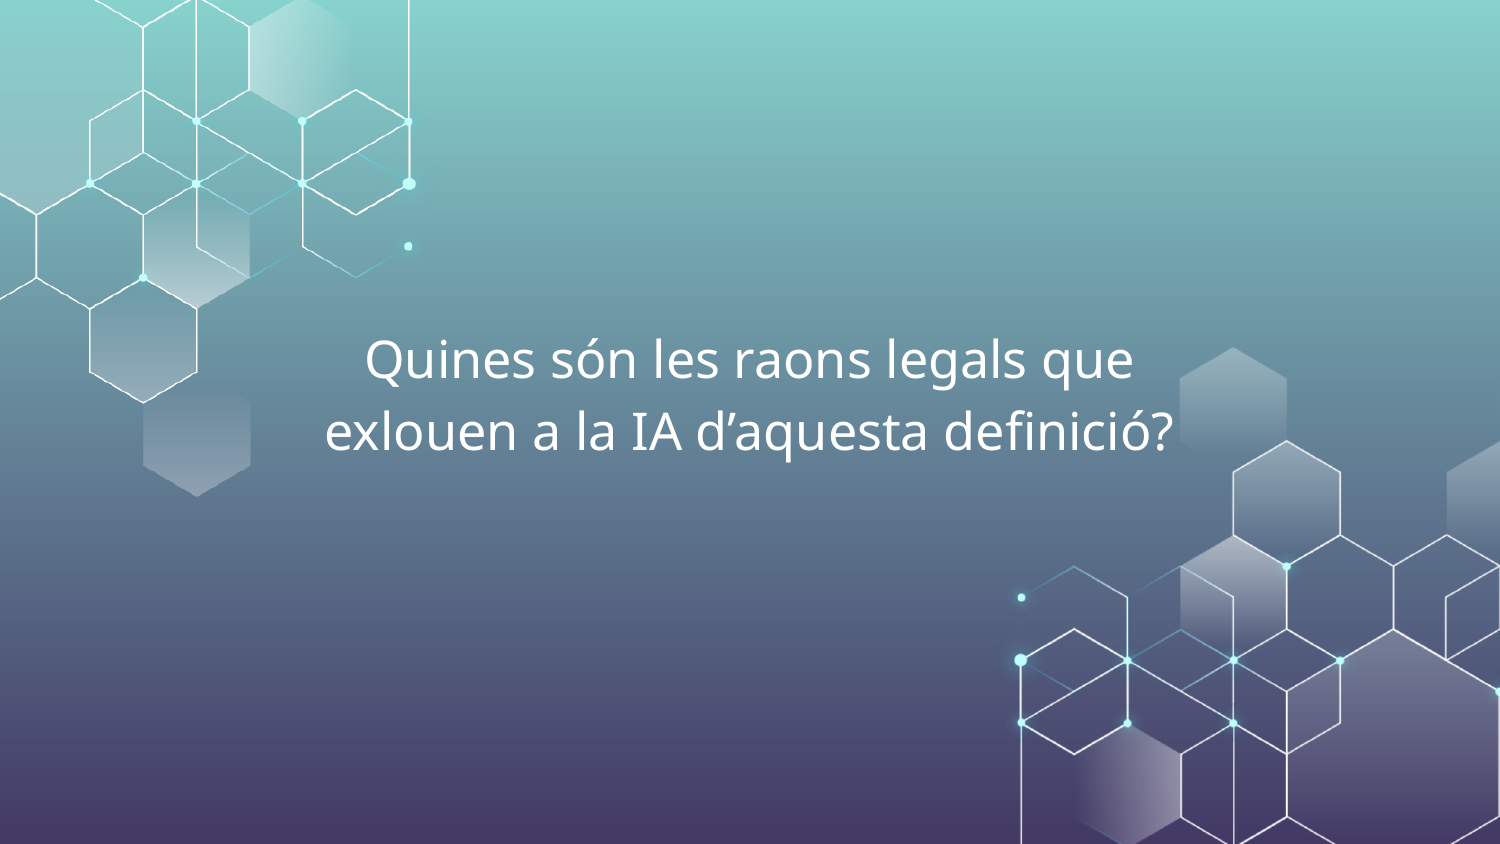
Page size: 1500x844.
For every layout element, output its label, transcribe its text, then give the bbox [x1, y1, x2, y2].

picture [983, 347, 1500, 844]
title Quines són les raons legals que exlouen a la IA d’aquesta definició? [280, 268, 1220, 575]
picture [0, 0, 447, 497]
